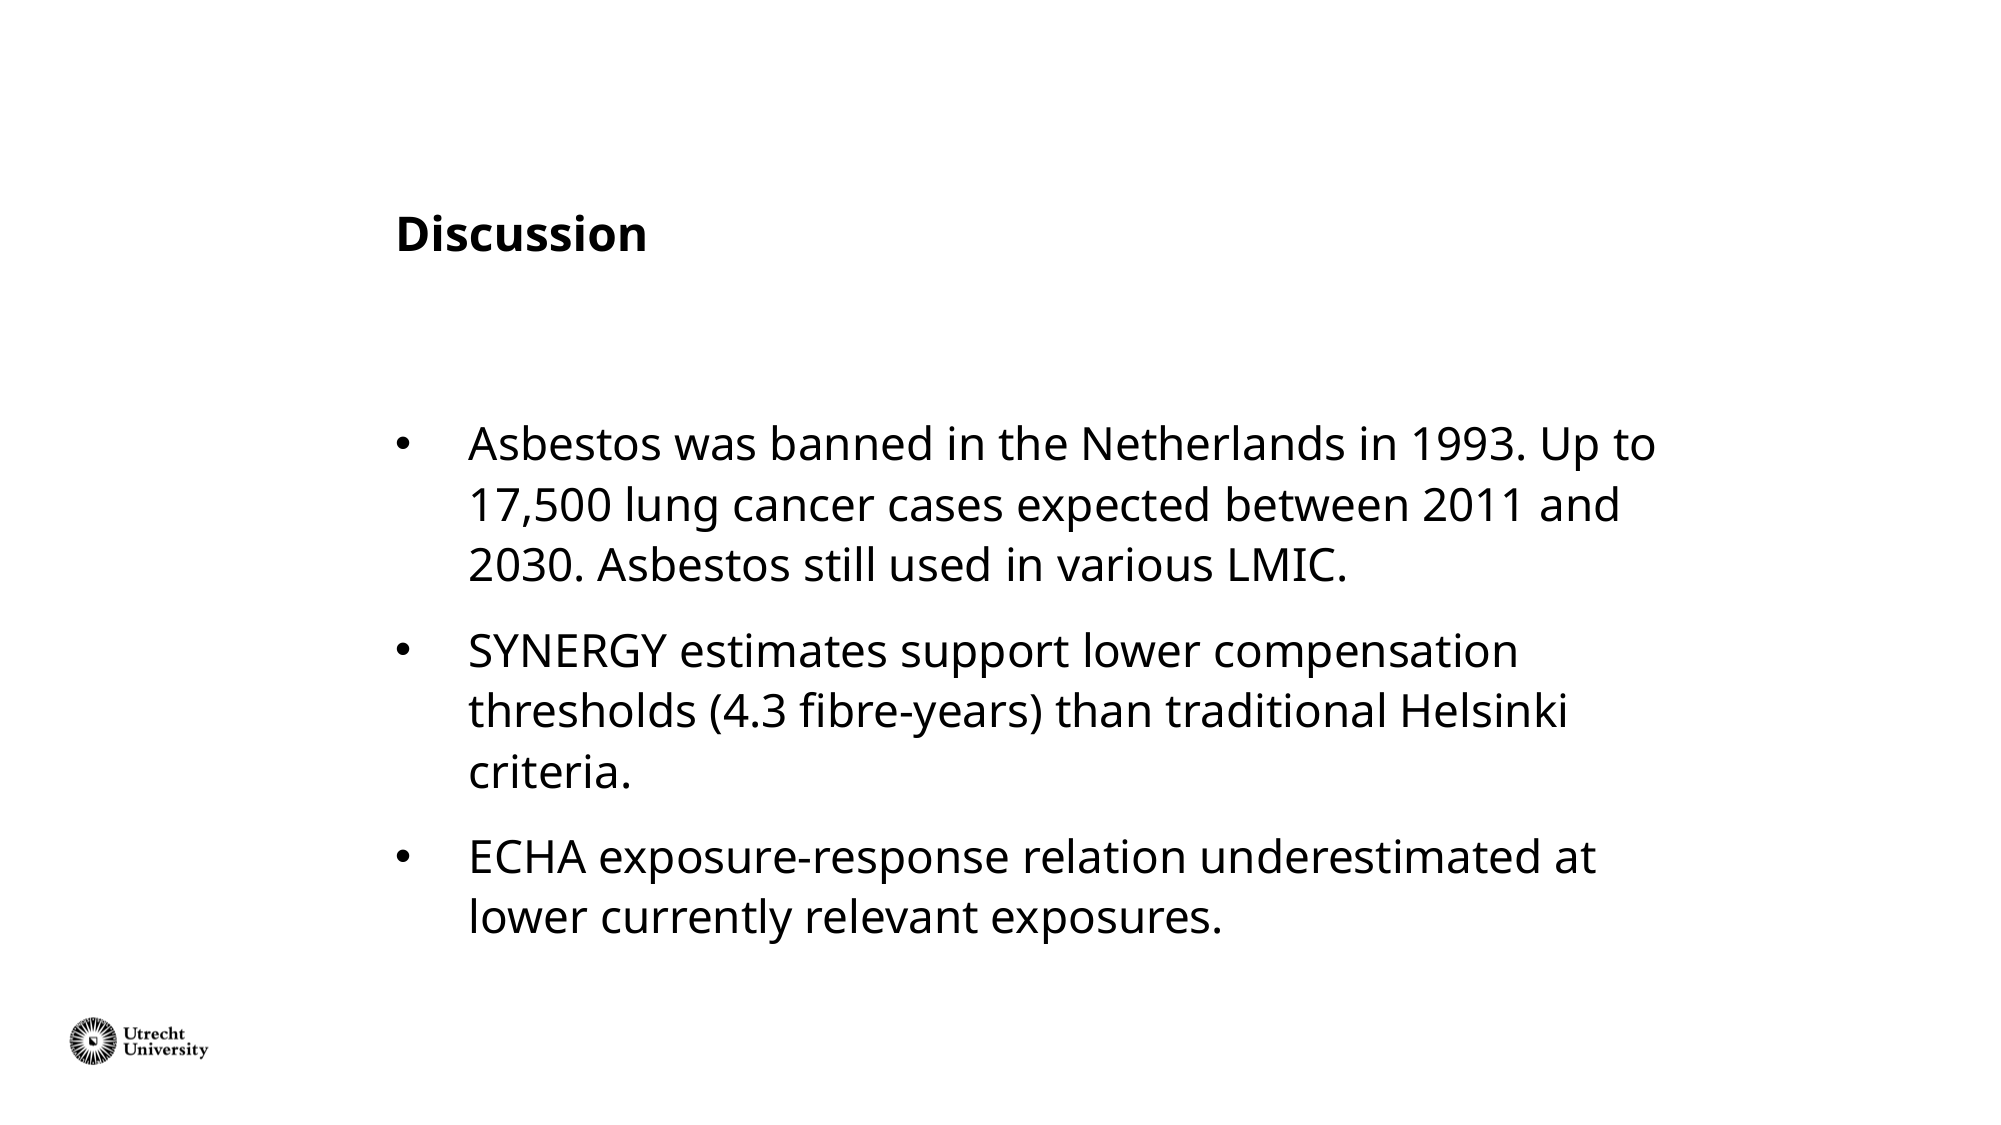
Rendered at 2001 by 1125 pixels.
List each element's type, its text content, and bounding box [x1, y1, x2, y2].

picture [30, 984, 314, 1096]
list Asbestos was banned in the Netherlands in 1993. Up to 17,500 lung cancer cases expected between 2011 and 2030. Asbestos still used in various LMIC. SYNERGY estimates support lower compensation thresholds (4.3 fibre-years) than traditional Helsinki criteria. ECHA exposure-response relation underestimated at lower currently relevant exposures. [380, 401, 1724, 967]
title Discussion [380, 196, 1621, 401]
